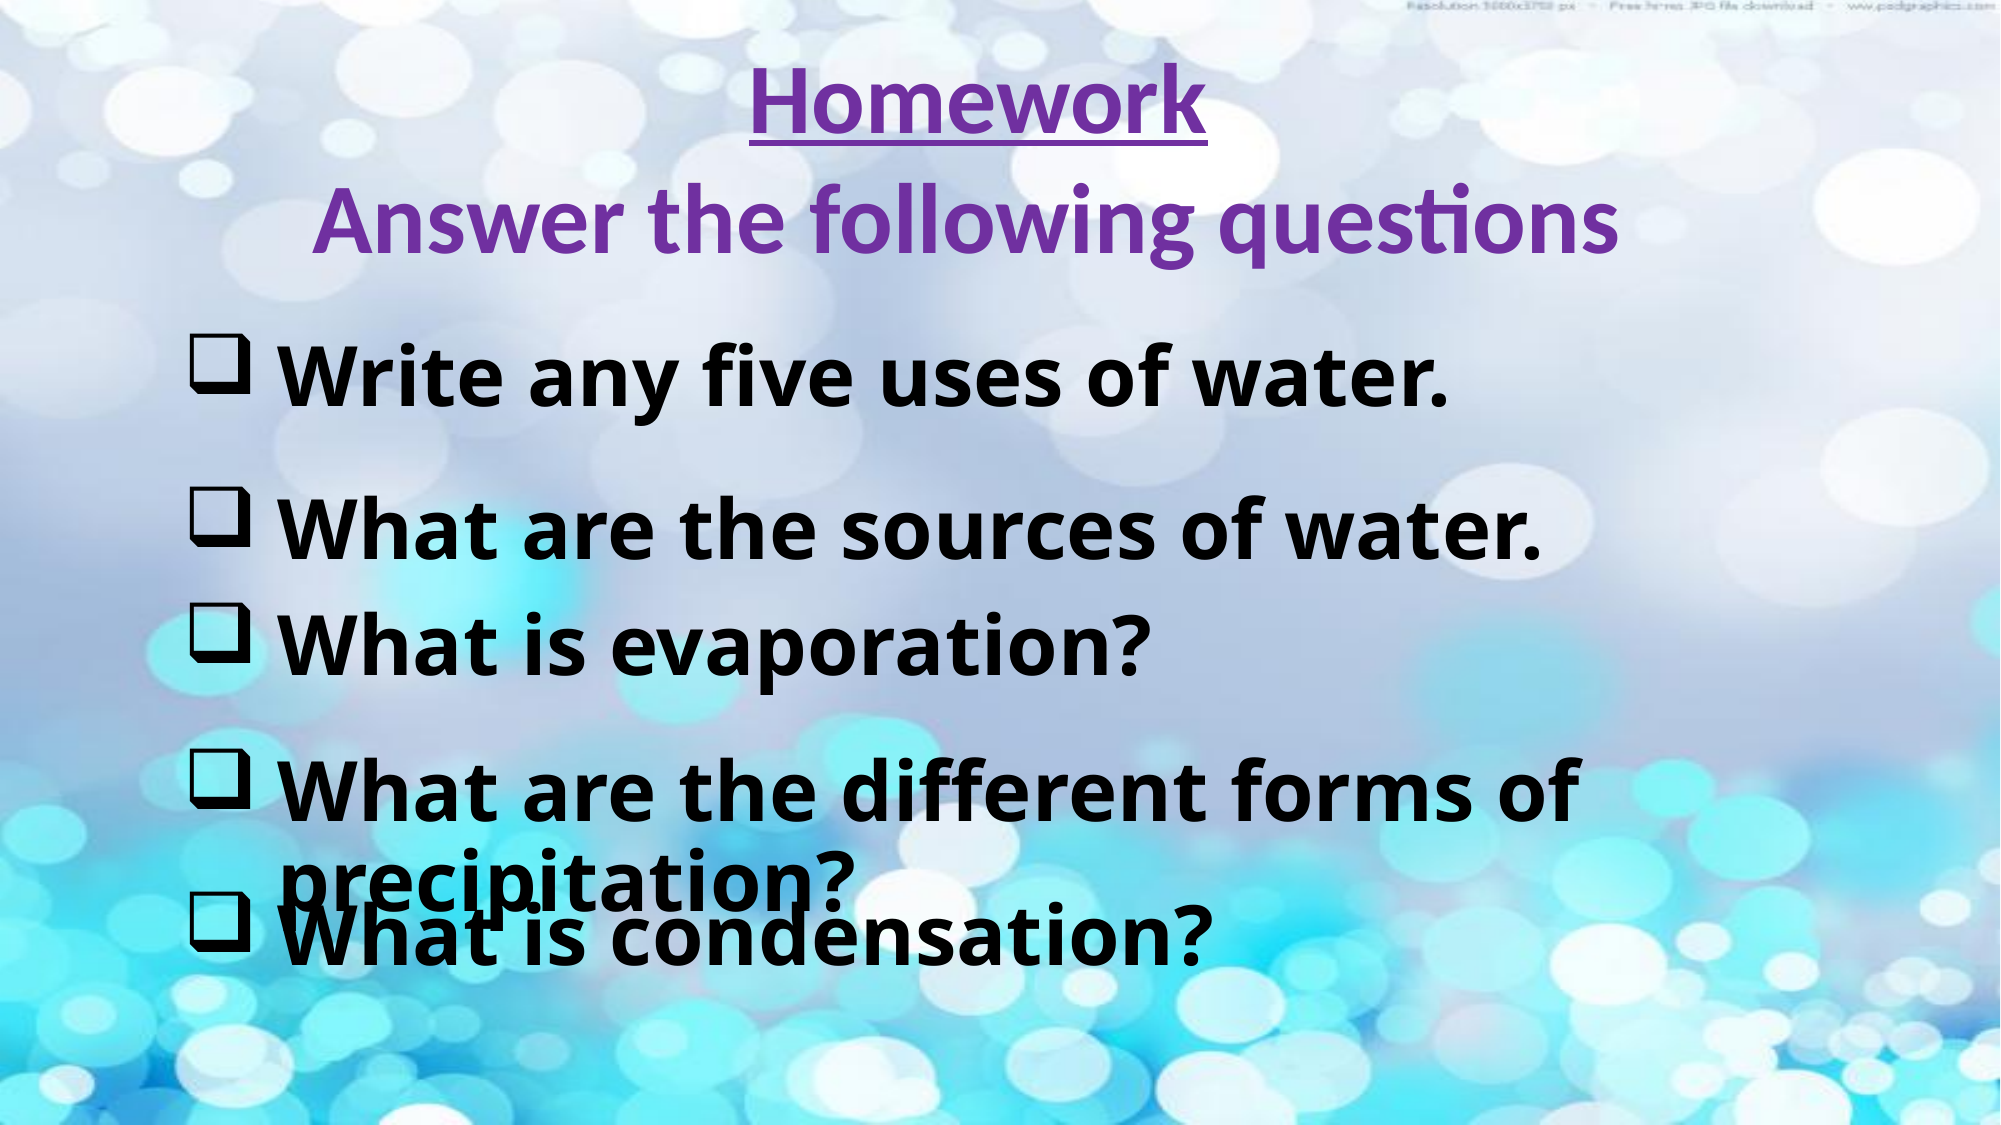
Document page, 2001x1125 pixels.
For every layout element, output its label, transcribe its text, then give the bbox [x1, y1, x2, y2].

text_box Homework Answer the following questions [229, 25, 1727, 281]
text_box What are the different forms of precipitation? [169, 814, 1895, 885]
text_box What is evaporation? [169, 596, 1895, 814]
picture [0, 0, 2001, 1125]
text_box Write any five uses of water. [169, 327, 1895, 480]
text_box What is condensation? [169, 885, 1895, 1104]
text_box What are the sources of water. [169, 480, 1895, 596]
